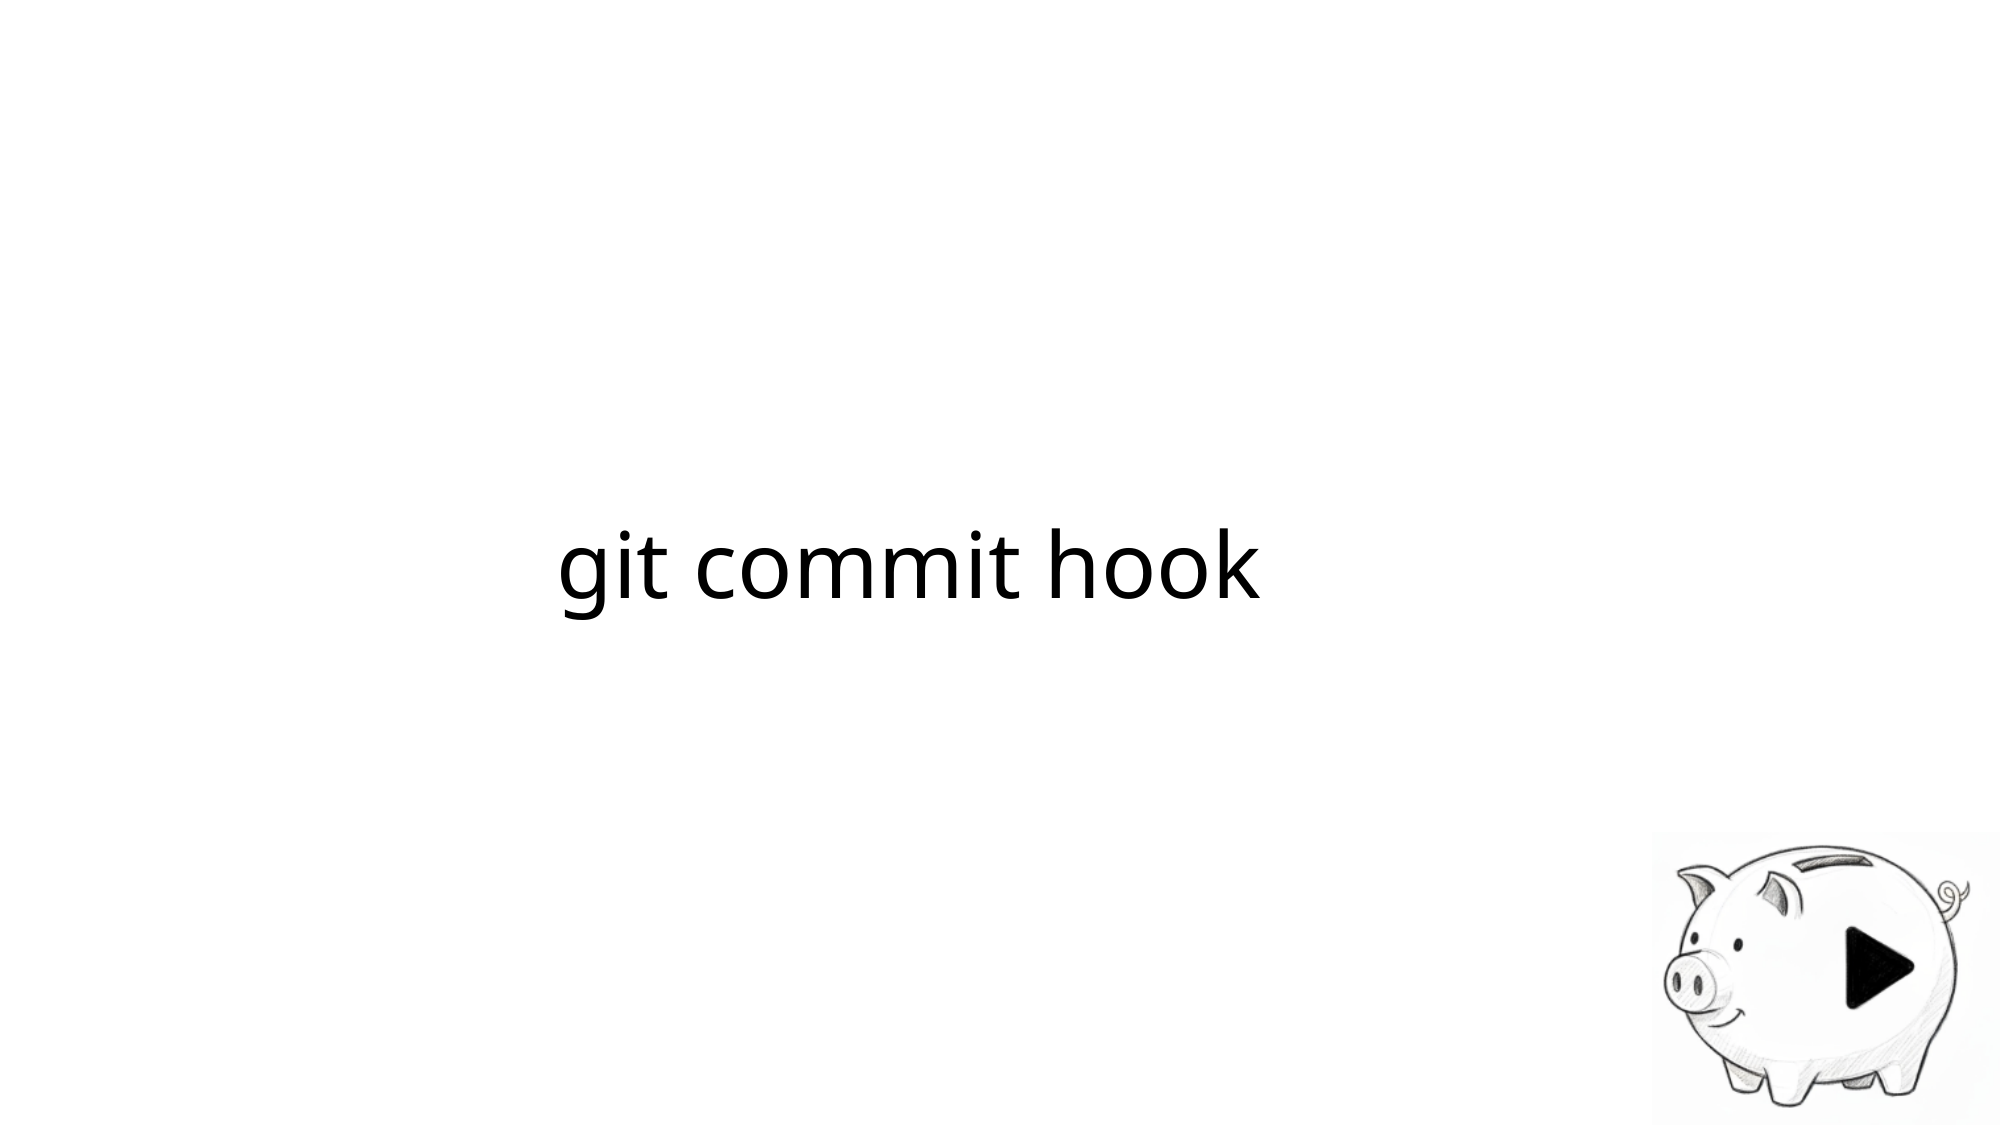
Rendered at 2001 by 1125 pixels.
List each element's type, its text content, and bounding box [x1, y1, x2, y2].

picture [1652, 832, 2000, 1125]
text_box git commit hook [542, 499, 1277, 624]
